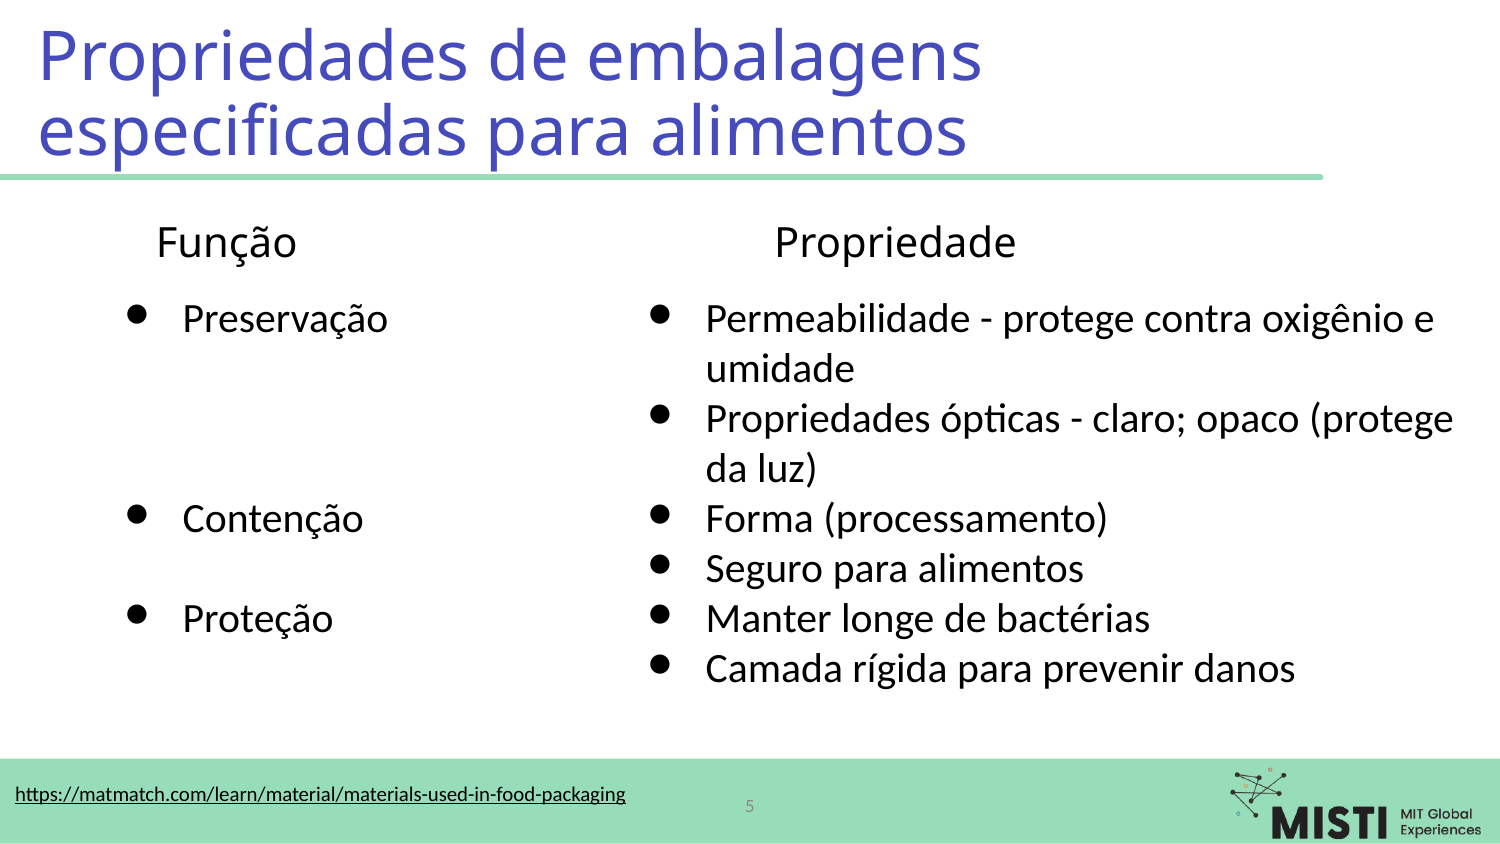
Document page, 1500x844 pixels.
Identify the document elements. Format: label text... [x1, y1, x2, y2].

text_box Permeabilidade - protege contra oxigênio e umidade Propriedades ópticas - claro; opaco (protege da luz) Forma (processamento) Seguro para alimentos Manter longe de bactérias Camada rígida para prevenir danos [615, 275, 1500, 707]
text_box https://matmatch.com/learn/material/materials-used-in-food-packaging [0, 768, 870, 819]
text_box [0, 758, 1213, 844]
title Propriedades de embalagens especificadas para alimentos [26, 14, 1321, 174]
text_box Propriedade [759, 201, 1086, 275]
picture [1215, 758, 1500, 844]
text_box Preservação Contenção Proteção [92, 276, 615, 657]
text_box Função [140, 201, 437, 282]
slide_number 5 [581, 782, 919, 827]
